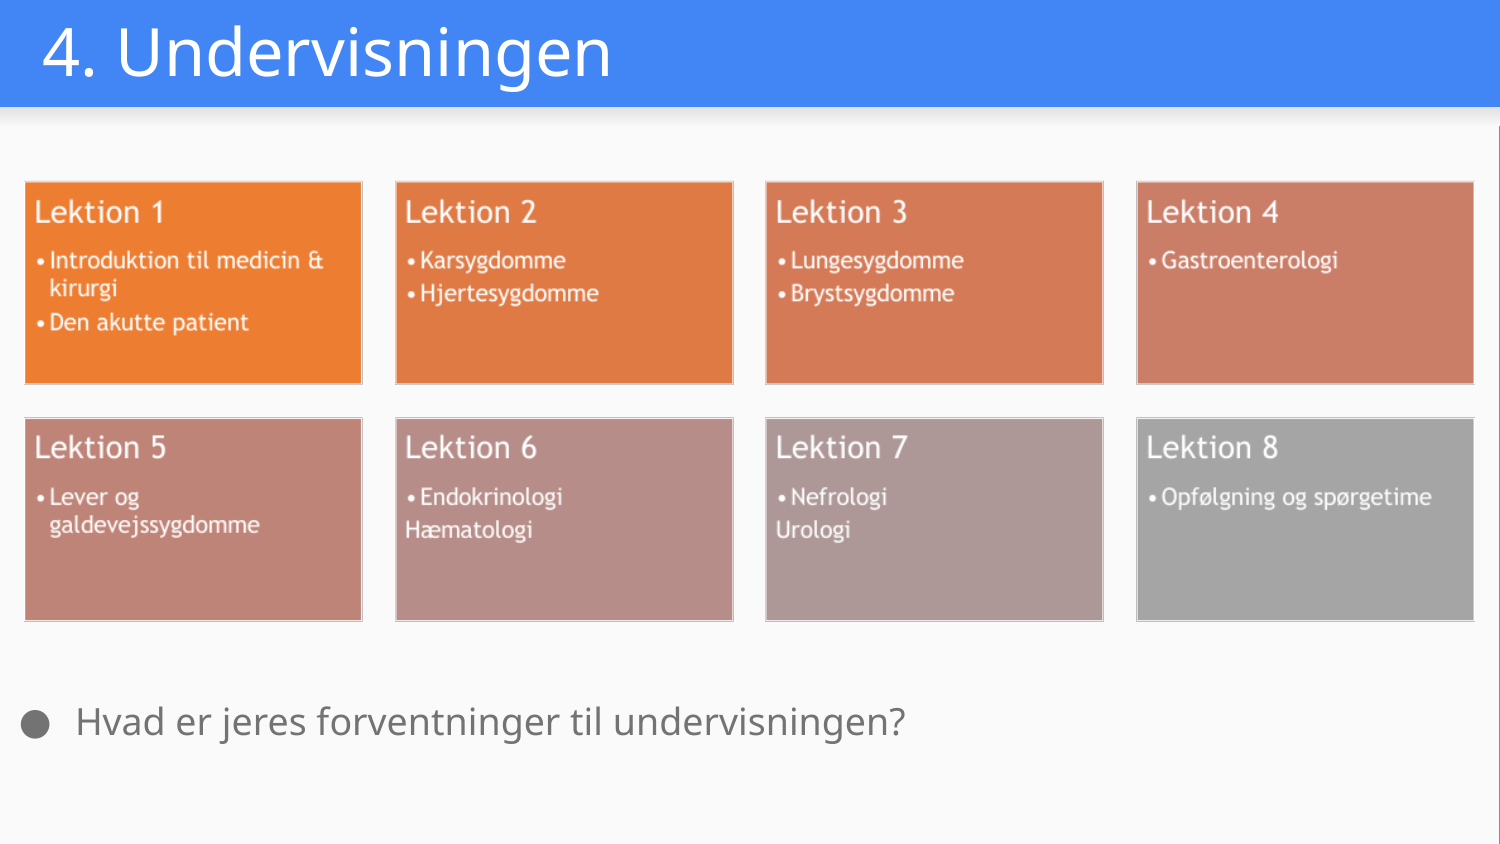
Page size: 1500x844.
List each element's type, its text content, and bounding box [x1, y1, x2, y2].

list Hvad er jeres forventninger til undervisningen? [0, 660, 1266, 815]
picture [24, 123, 1476, 681]
title 4. Undervisningen [42, 0, 1490, 99]
